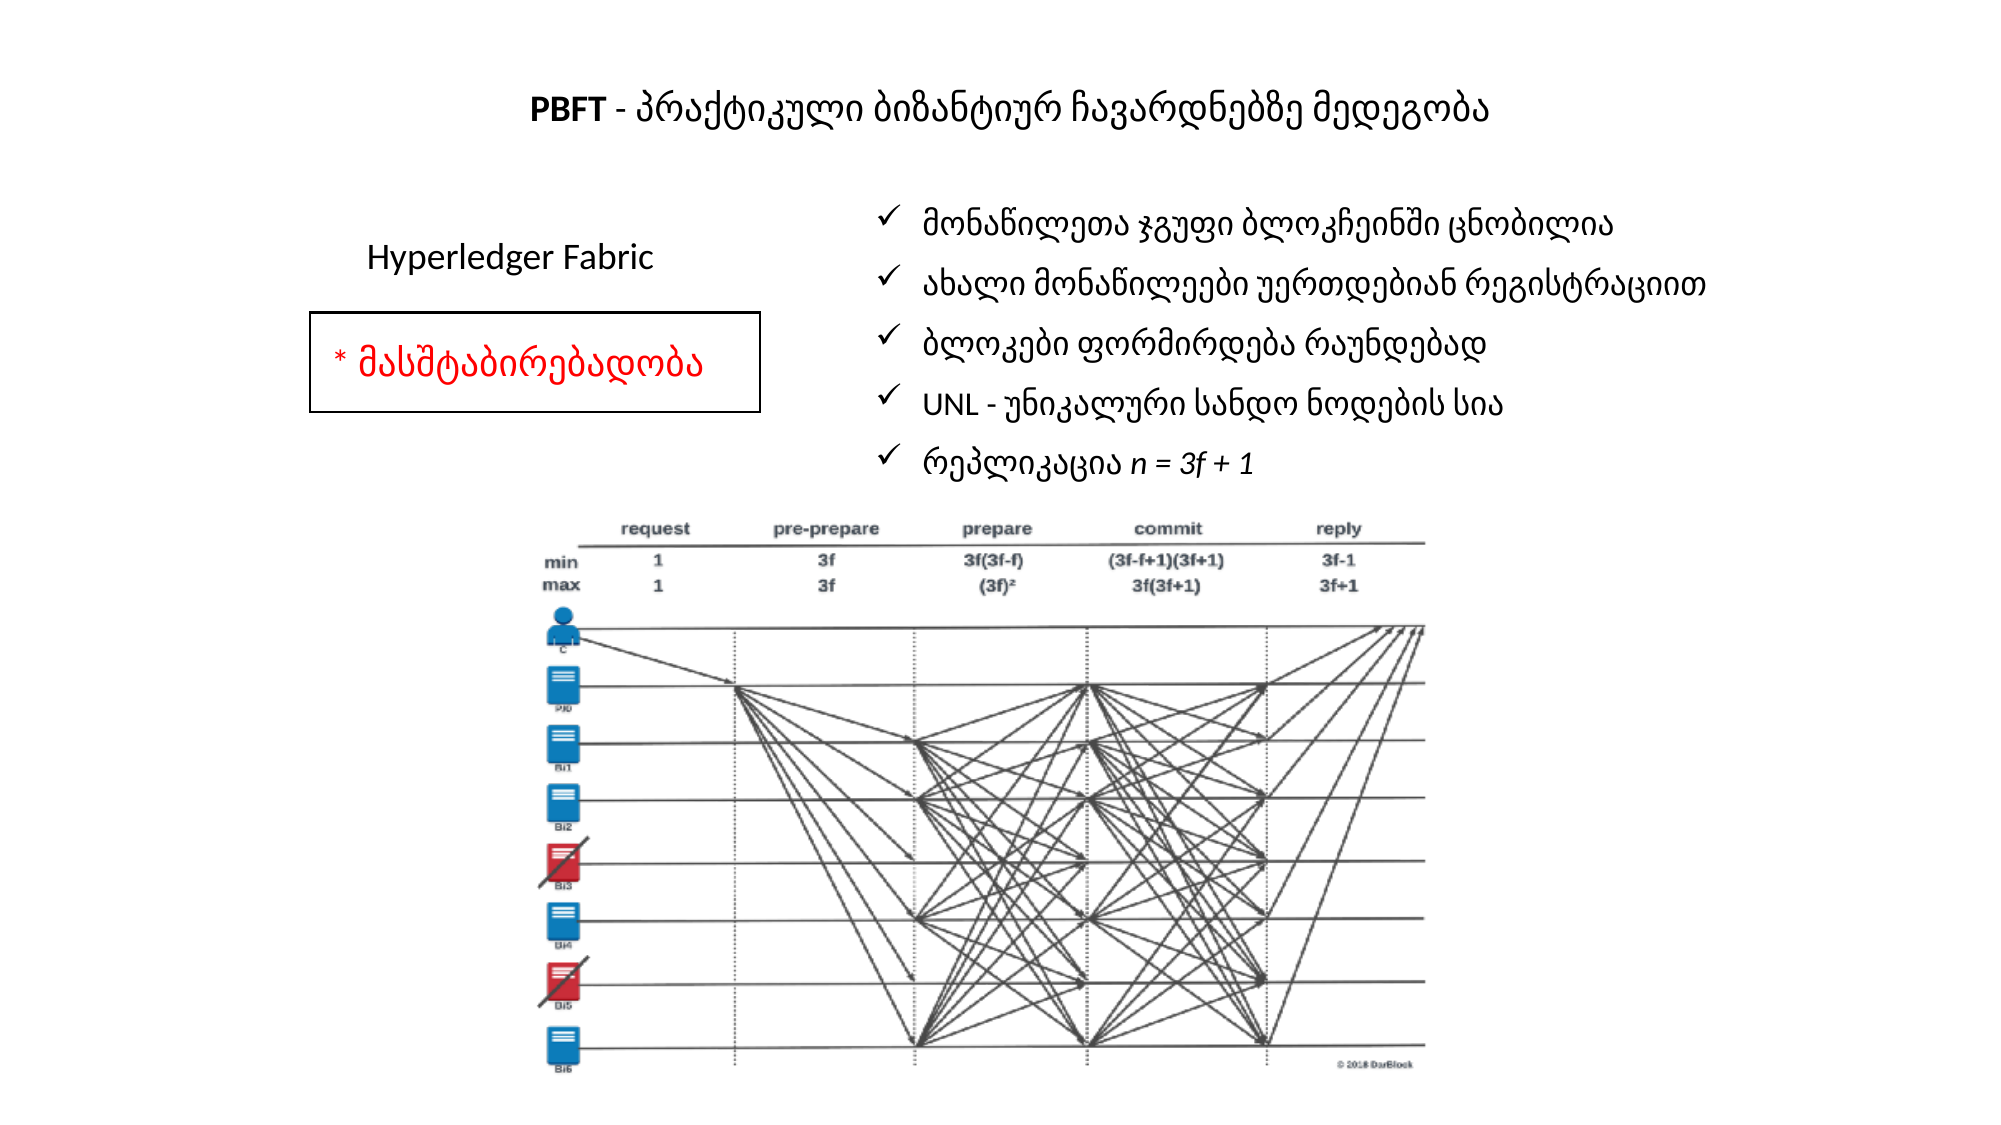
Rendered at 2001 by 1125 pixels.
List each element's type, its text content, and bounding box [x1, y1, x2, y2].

picture [519, 514, 1448, 1086]
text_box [310, 312, 761, 413]
text_box PBFT - პრაქტიკული ბიზანტიურ ჩავარდნებზე მედეგობა [515, 76, 1506, 137]
text_box Hyperledger Fabric [352, 224, 678, 285]
text_box მონაწილეთა ჯგუფი ბლოკჩეინში ცნობილია ახალი მონაწილეები უერთდებიან რეგისტრაციით ბლოკები ფორმირდება რაუნდებად UNL - უნიკალური სანდო ნოდების სია რეპლიკაცია n = 3f + 1 [860, 174, 1774, 490]
